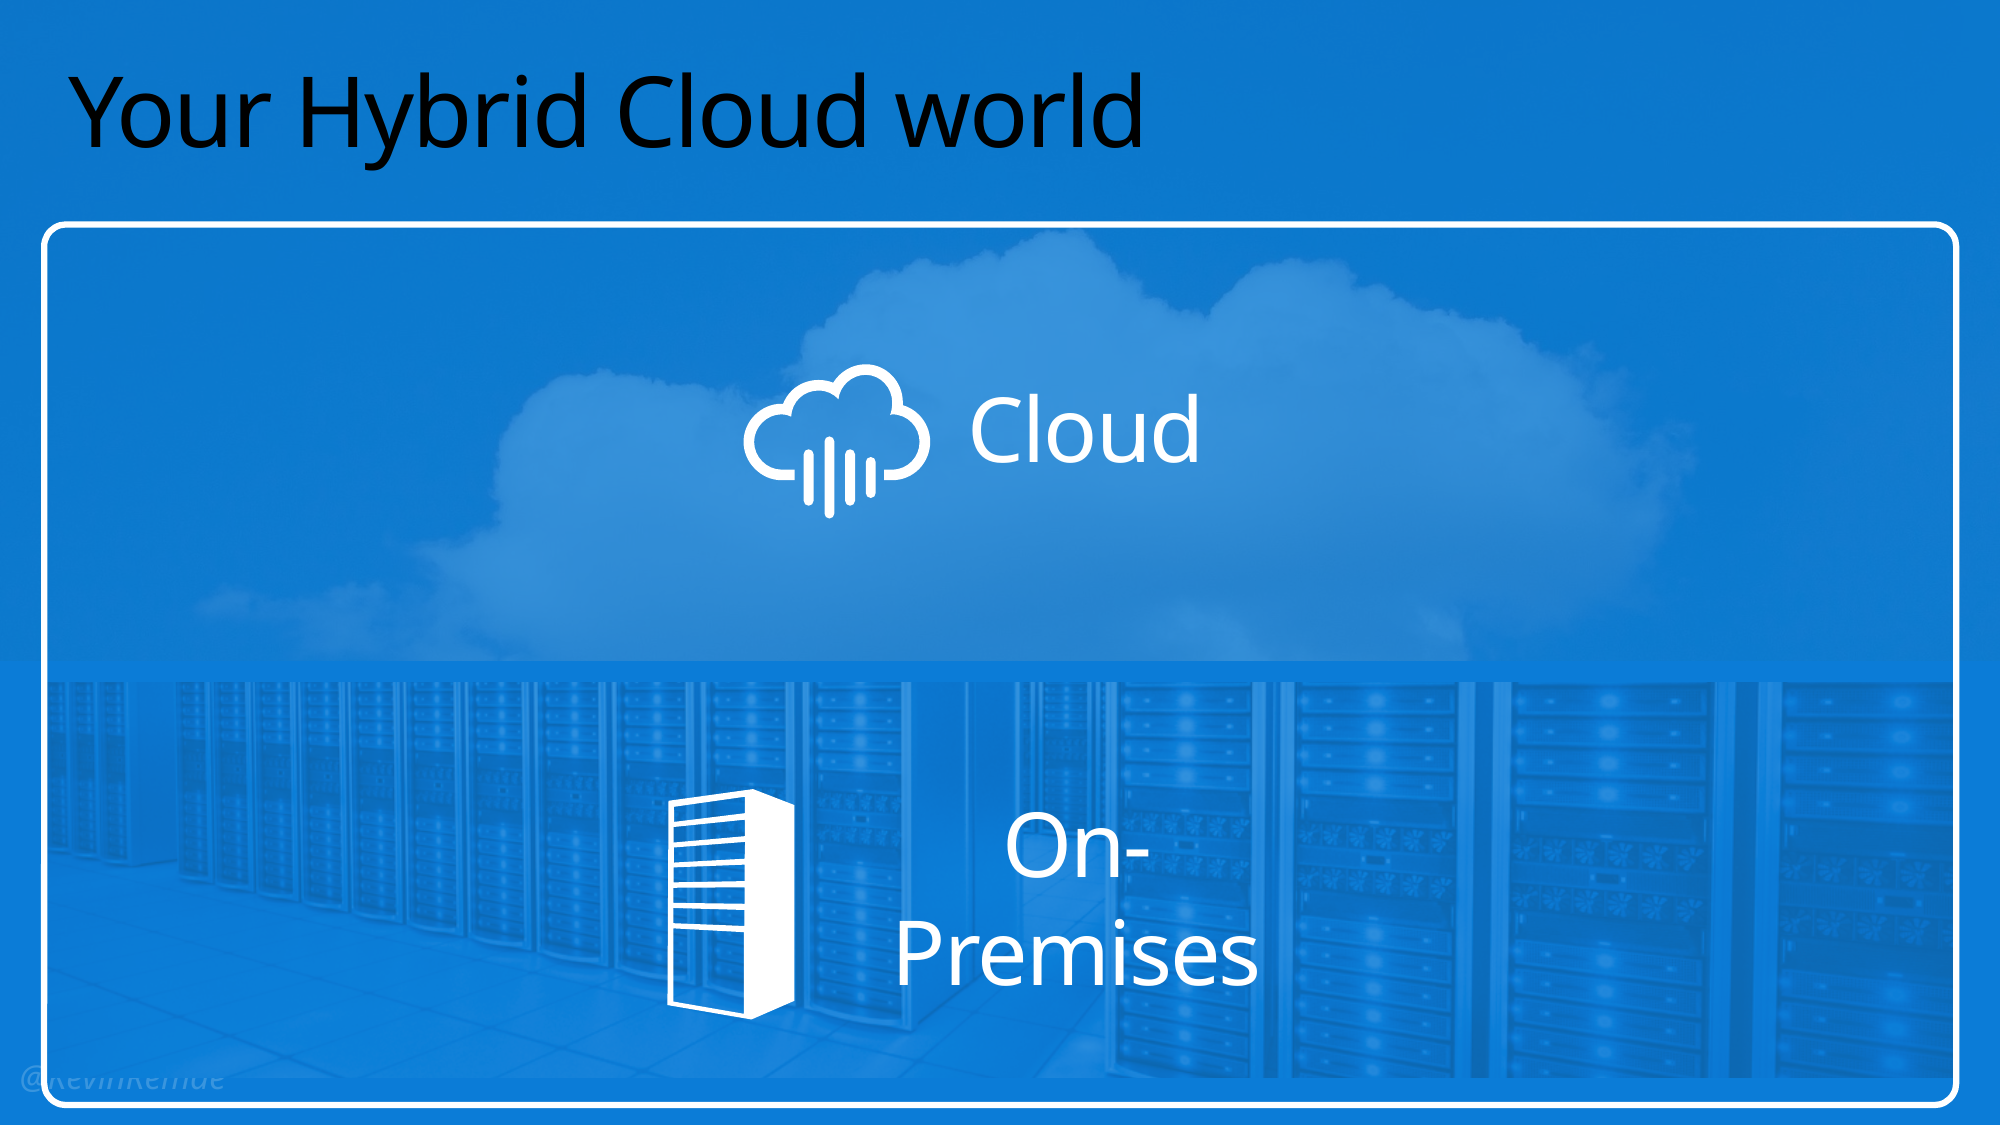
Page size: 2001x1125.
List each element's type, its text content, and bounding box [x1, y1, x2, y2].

text_box [43, 223, 1957, 1106]
title Your Hybrid Cloud world [44, 47, 1956, 196]
